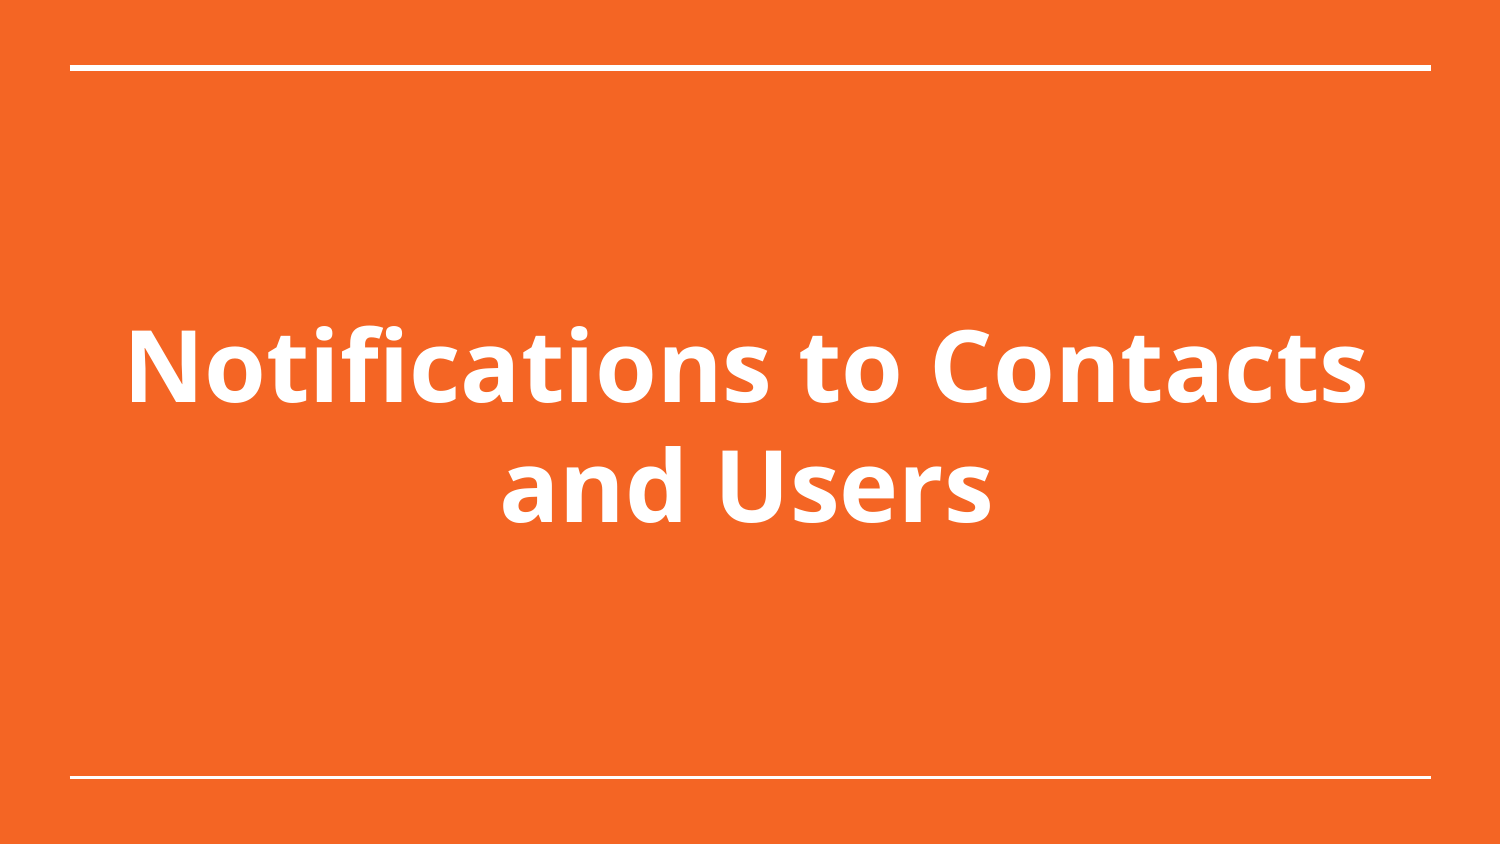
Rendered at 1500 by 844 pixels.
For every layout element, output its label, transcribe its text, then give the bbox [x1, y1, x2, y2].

title Notifications to Contacts and Users [66, 296, 1428, 550]
